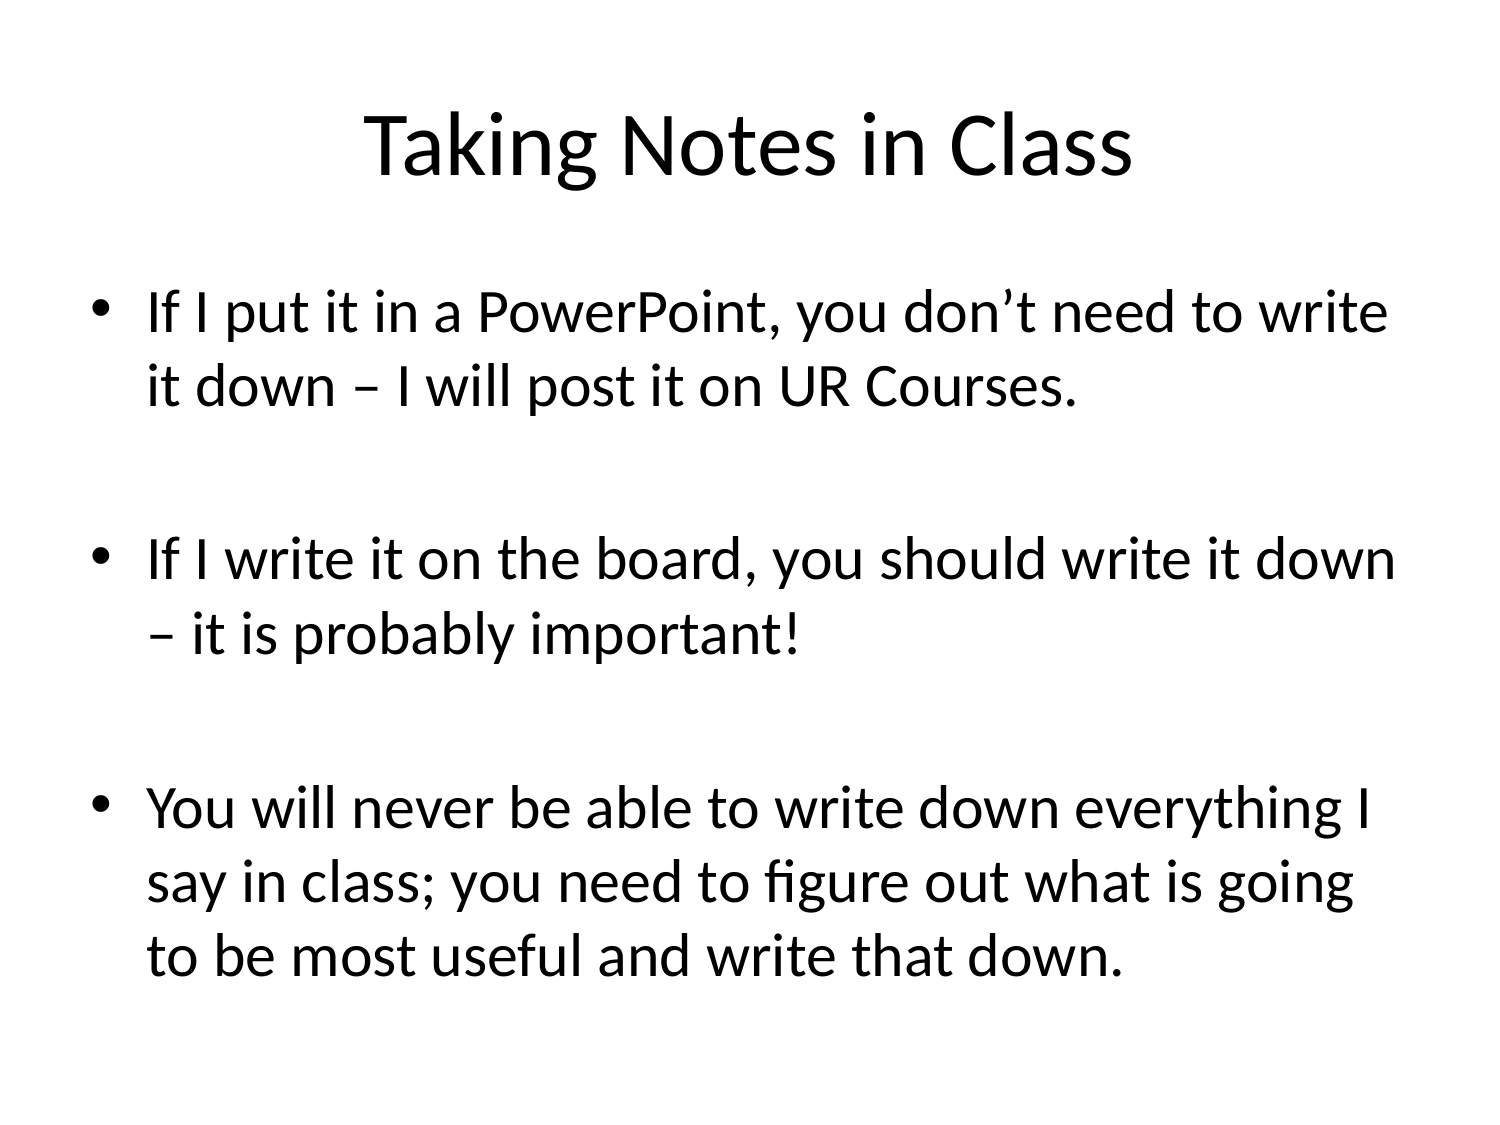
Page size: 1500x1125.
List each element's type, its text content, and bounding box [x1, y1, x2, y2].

title Taking Notes in Class [75, 45, 1425, 233]
list If I put it in a PowerPoint, you don’t need to write it down – I will post it on UR Courses. If I write it on the board, you should write it down – it is probably important! You will never be able to write down everything I say in class; you need to figure out what is going to be most useful and write that down. [75, 262, 1425, 1005]
